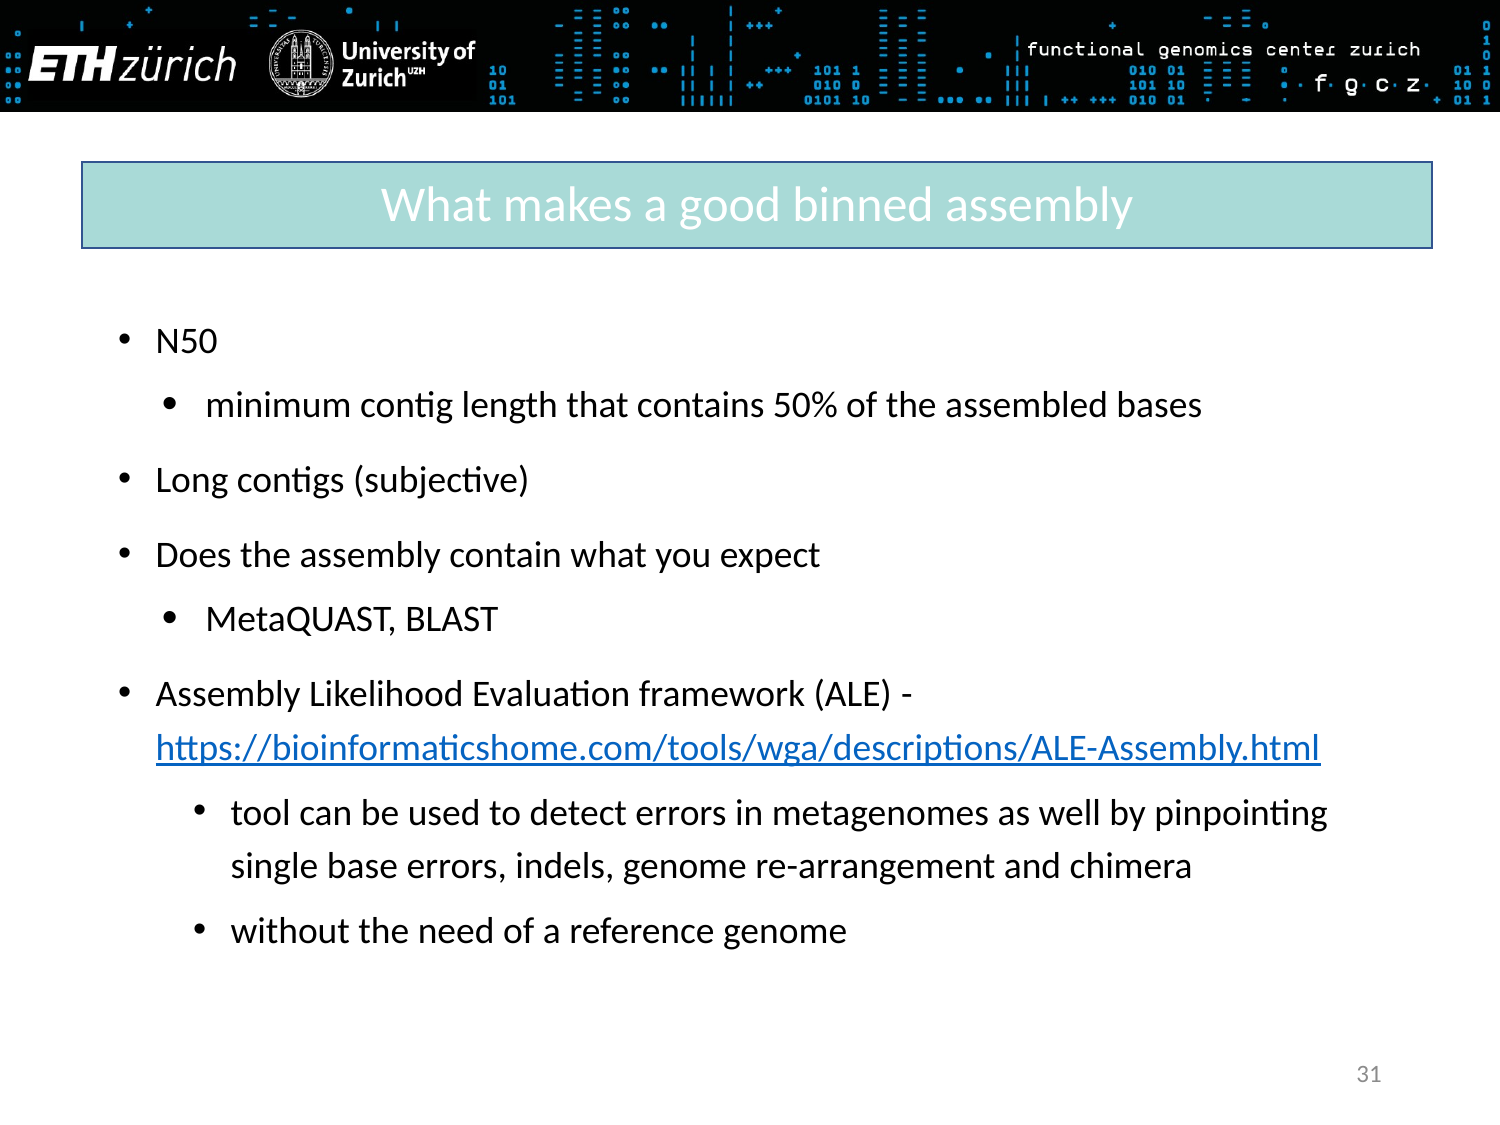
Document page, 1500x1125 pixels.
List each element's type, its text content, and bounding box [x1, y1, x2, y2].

slide_number 31 [1059, 1042, 1397, 1103]
list N50 minimum contig length that contains 50% of the assembled bases Long contigs (subjective) Does the assembly contain what you expect MetaQUAST, BLAST Assembly Likelihood Evaluation framework (ALE) - https://bioinformaticshome.com/tools/wga/descriptions/ALE-Assembly.html tool can be used to detect errors in metagenomes as well by pinpointing single base errors, indels, genome re-arrangement and chimera without the need of a reference genome [103, 299, 1397, 1014]
text_box What makes a good binned assembly [81, 161, 1433, 249]
picture [0, 0, 1500, 112]
